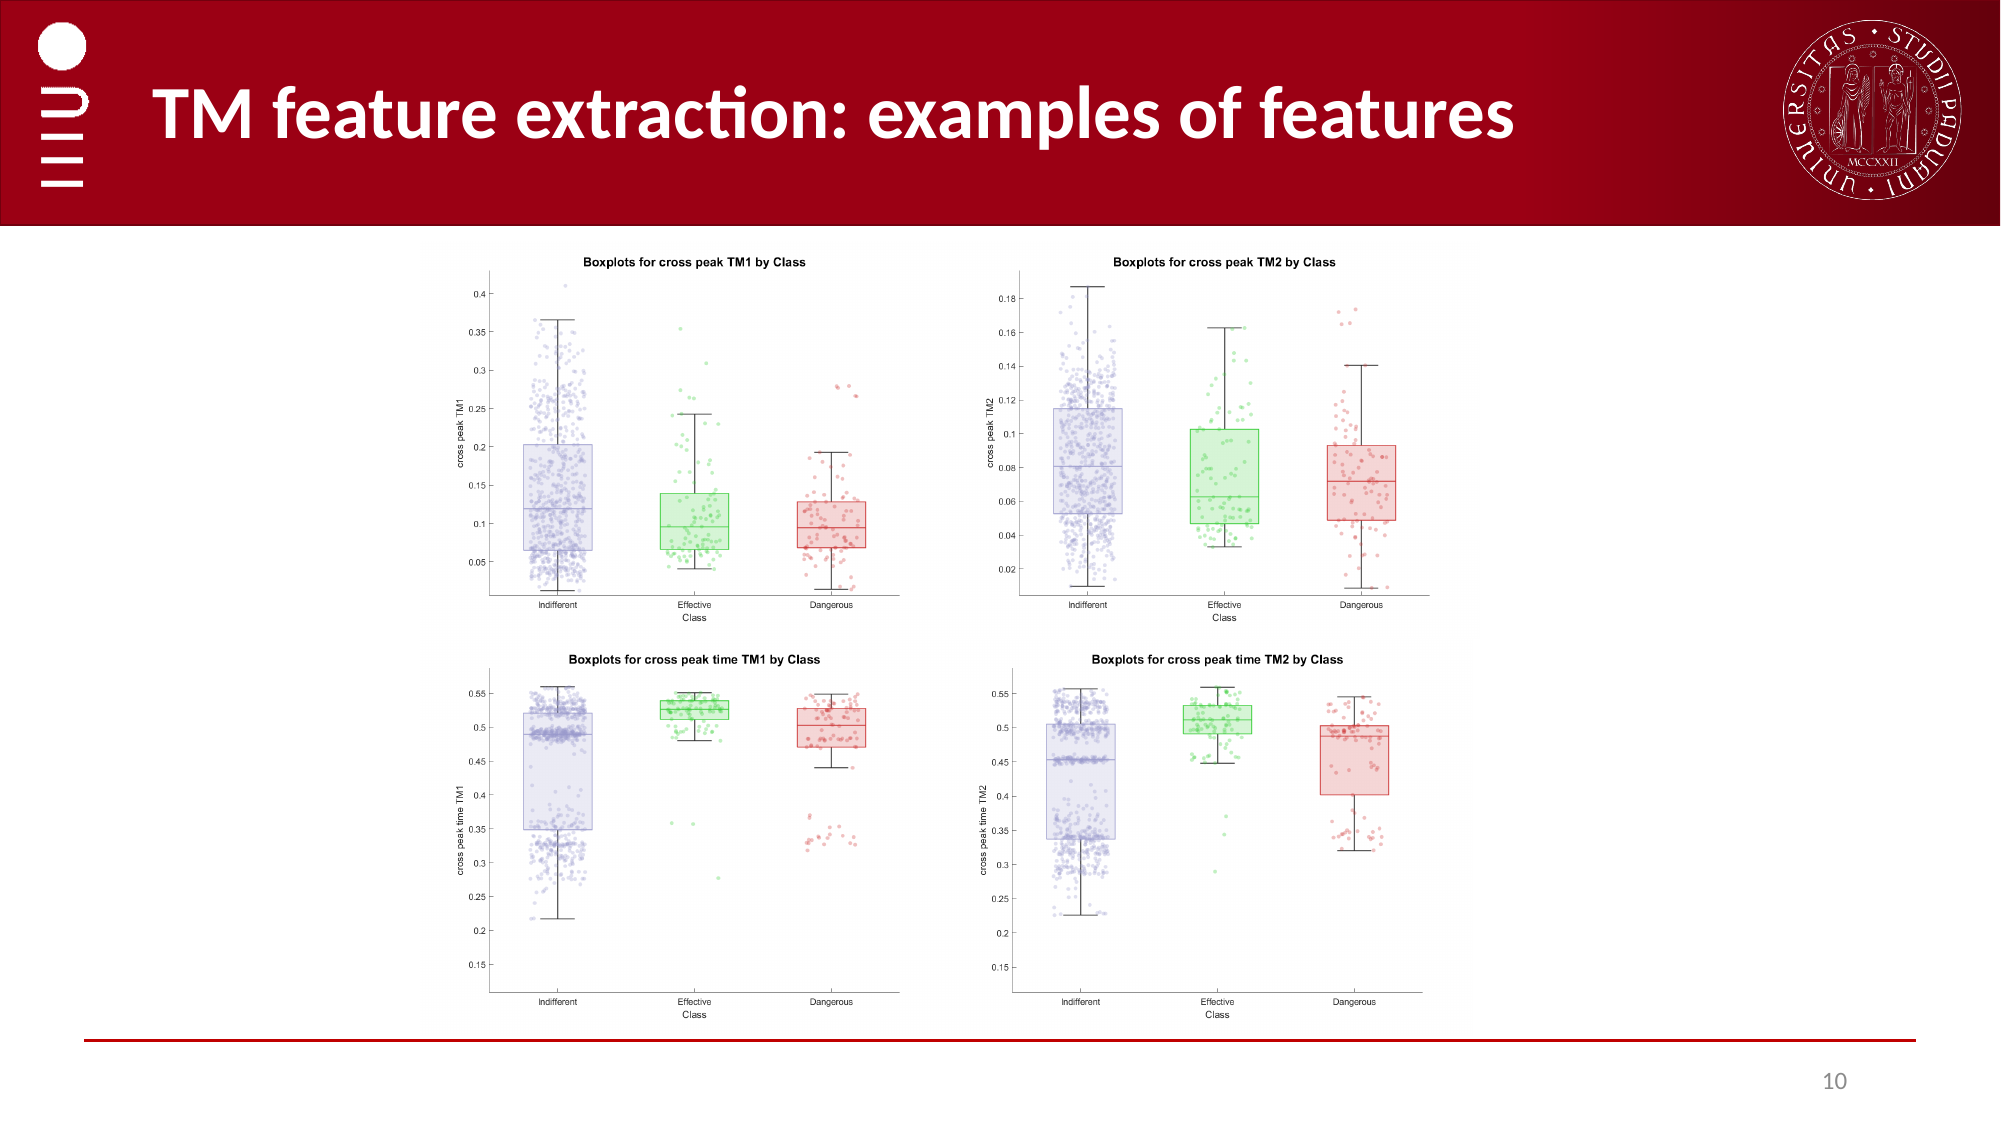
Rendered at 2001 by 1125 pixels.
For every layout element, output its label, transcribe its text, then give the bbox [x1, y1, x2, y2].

picture [1783, 20, 1963, 200]
slide_number 10 [1412, 1049, 1863, 1110]
title TM feature extraction: examples of features [137, 34, 1763, 194]
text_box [420, 241, 1480, 1036]
